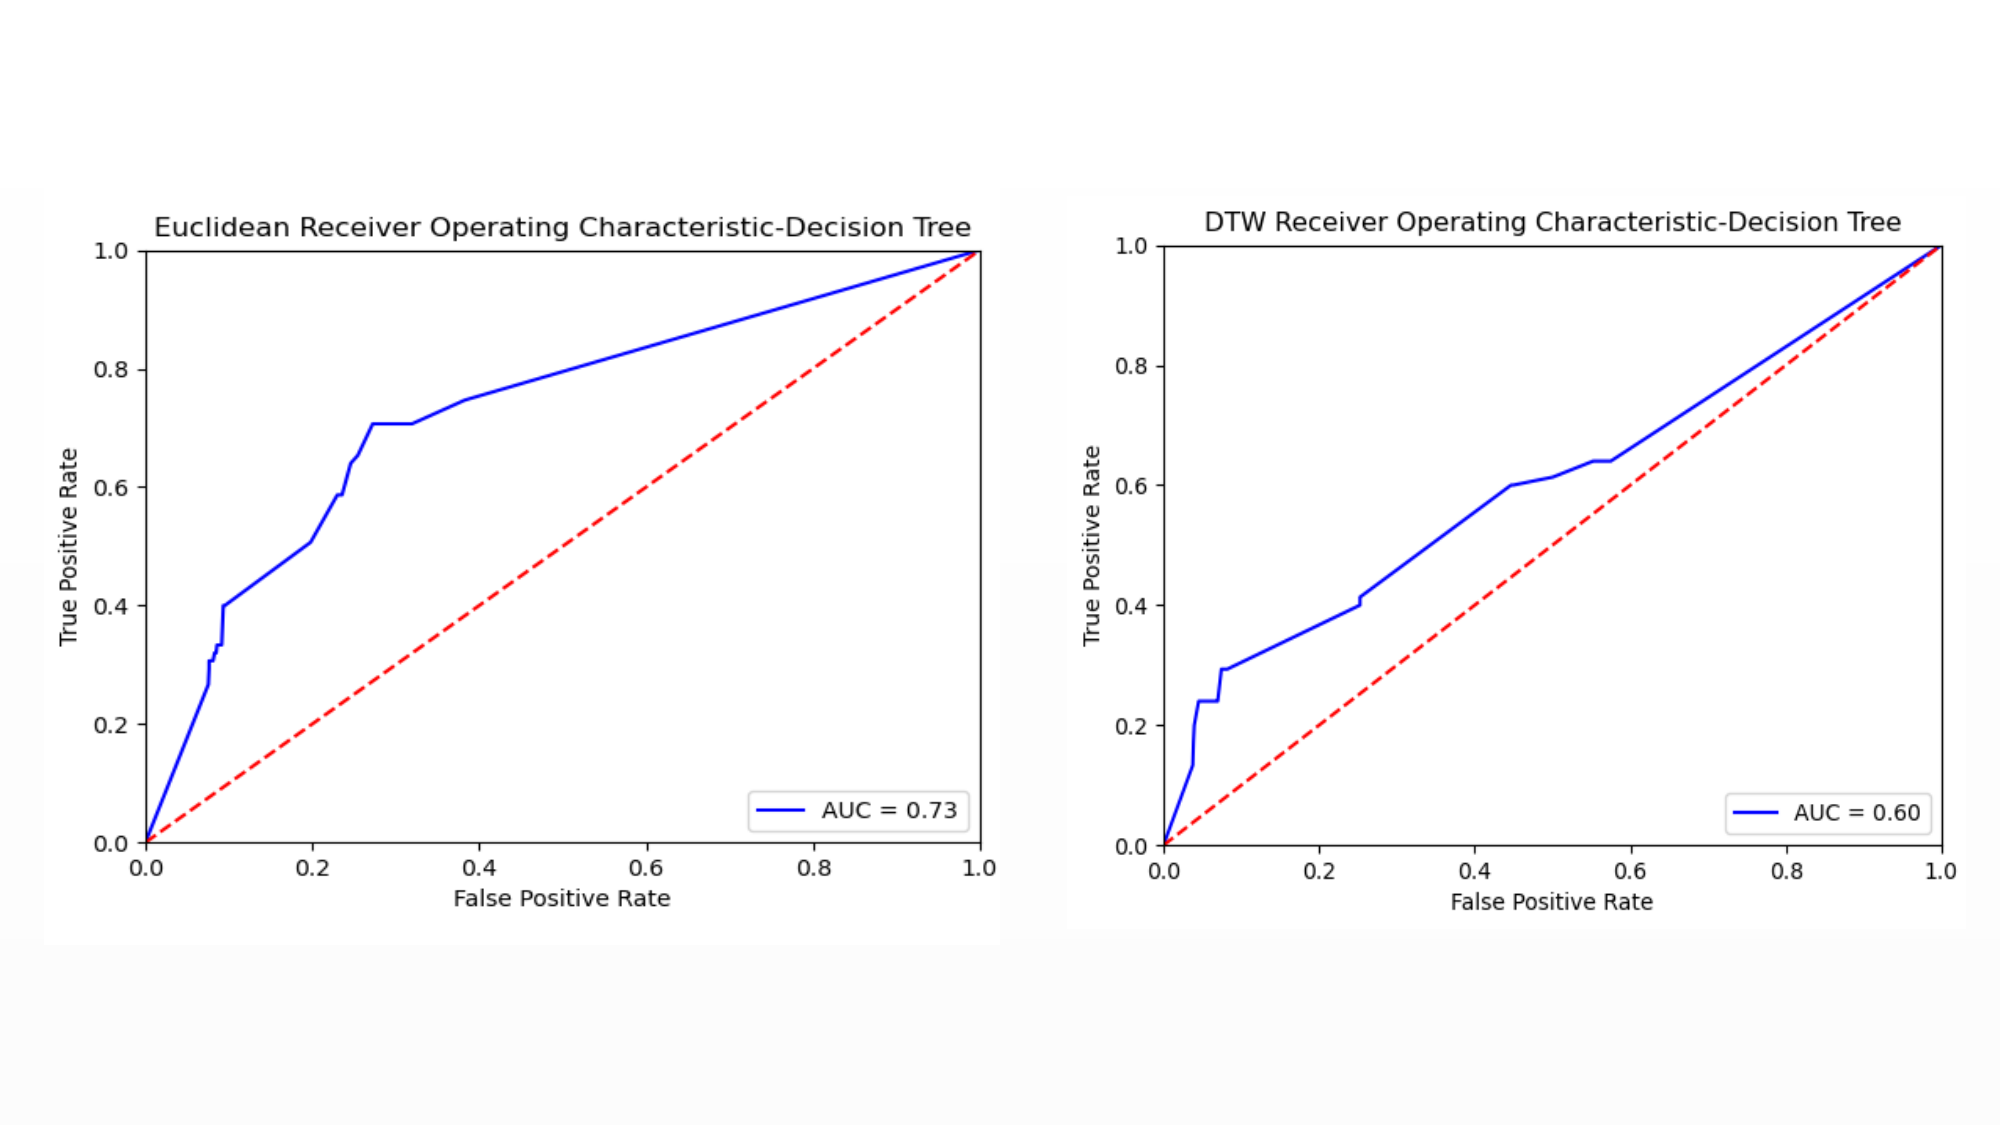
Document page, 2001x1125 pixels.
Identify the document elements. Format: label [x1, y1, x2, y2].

picture [43, 133, 1001, 946]
picture [1066, 196, 1967, 929]
